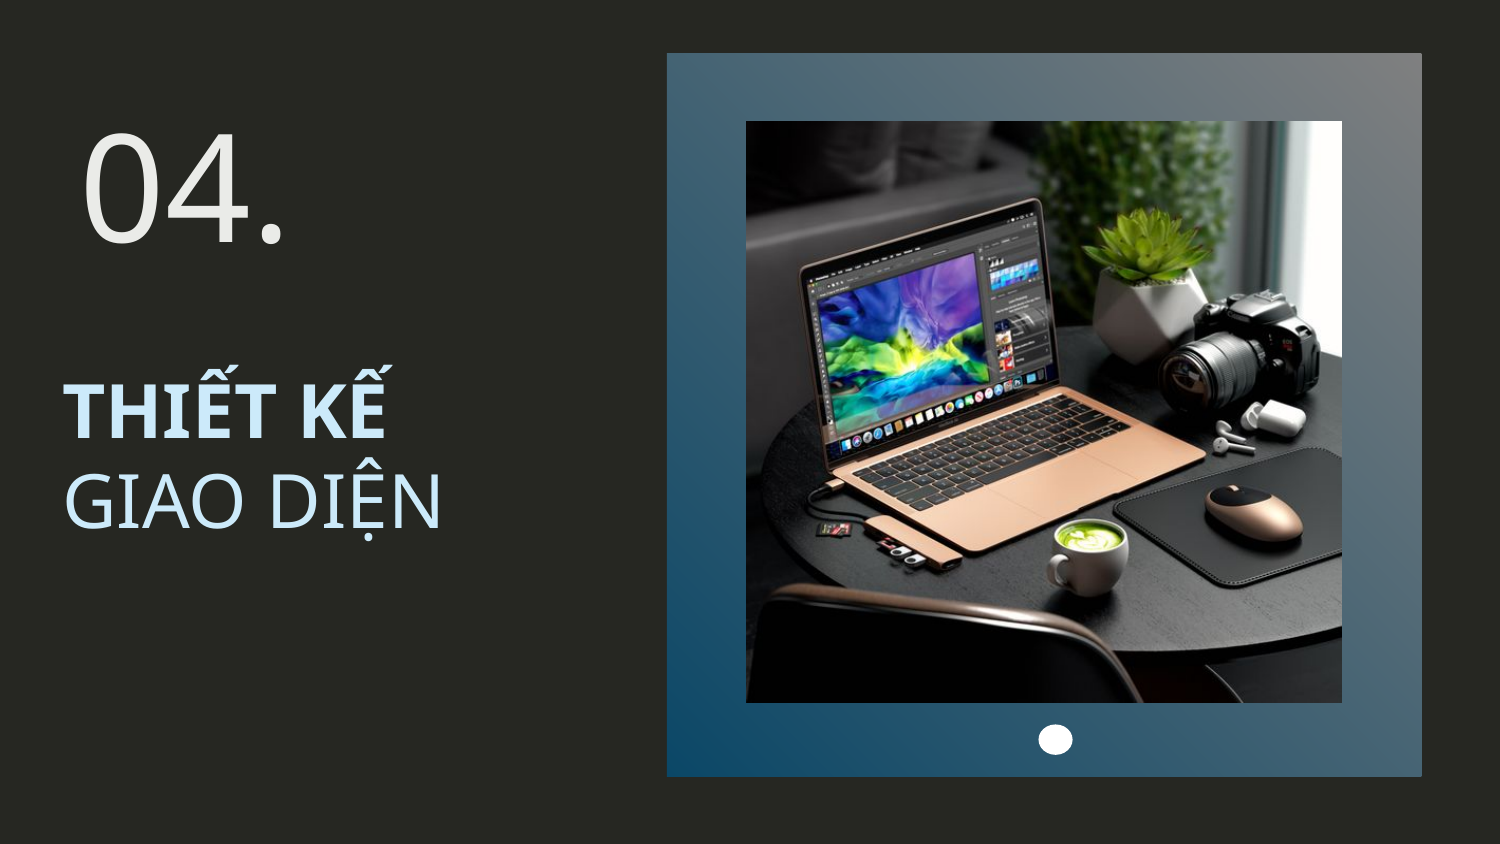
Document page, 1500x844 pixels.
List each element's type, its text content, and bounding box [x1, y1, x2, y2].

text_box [666, 53, 1422, 778]
picture [746, 121, 1342, 703]
text_box THIẾT KẾ GIAO DIỆN [47, 291, 661, 616]
text_box 04. [0, 53, 390, 311]
